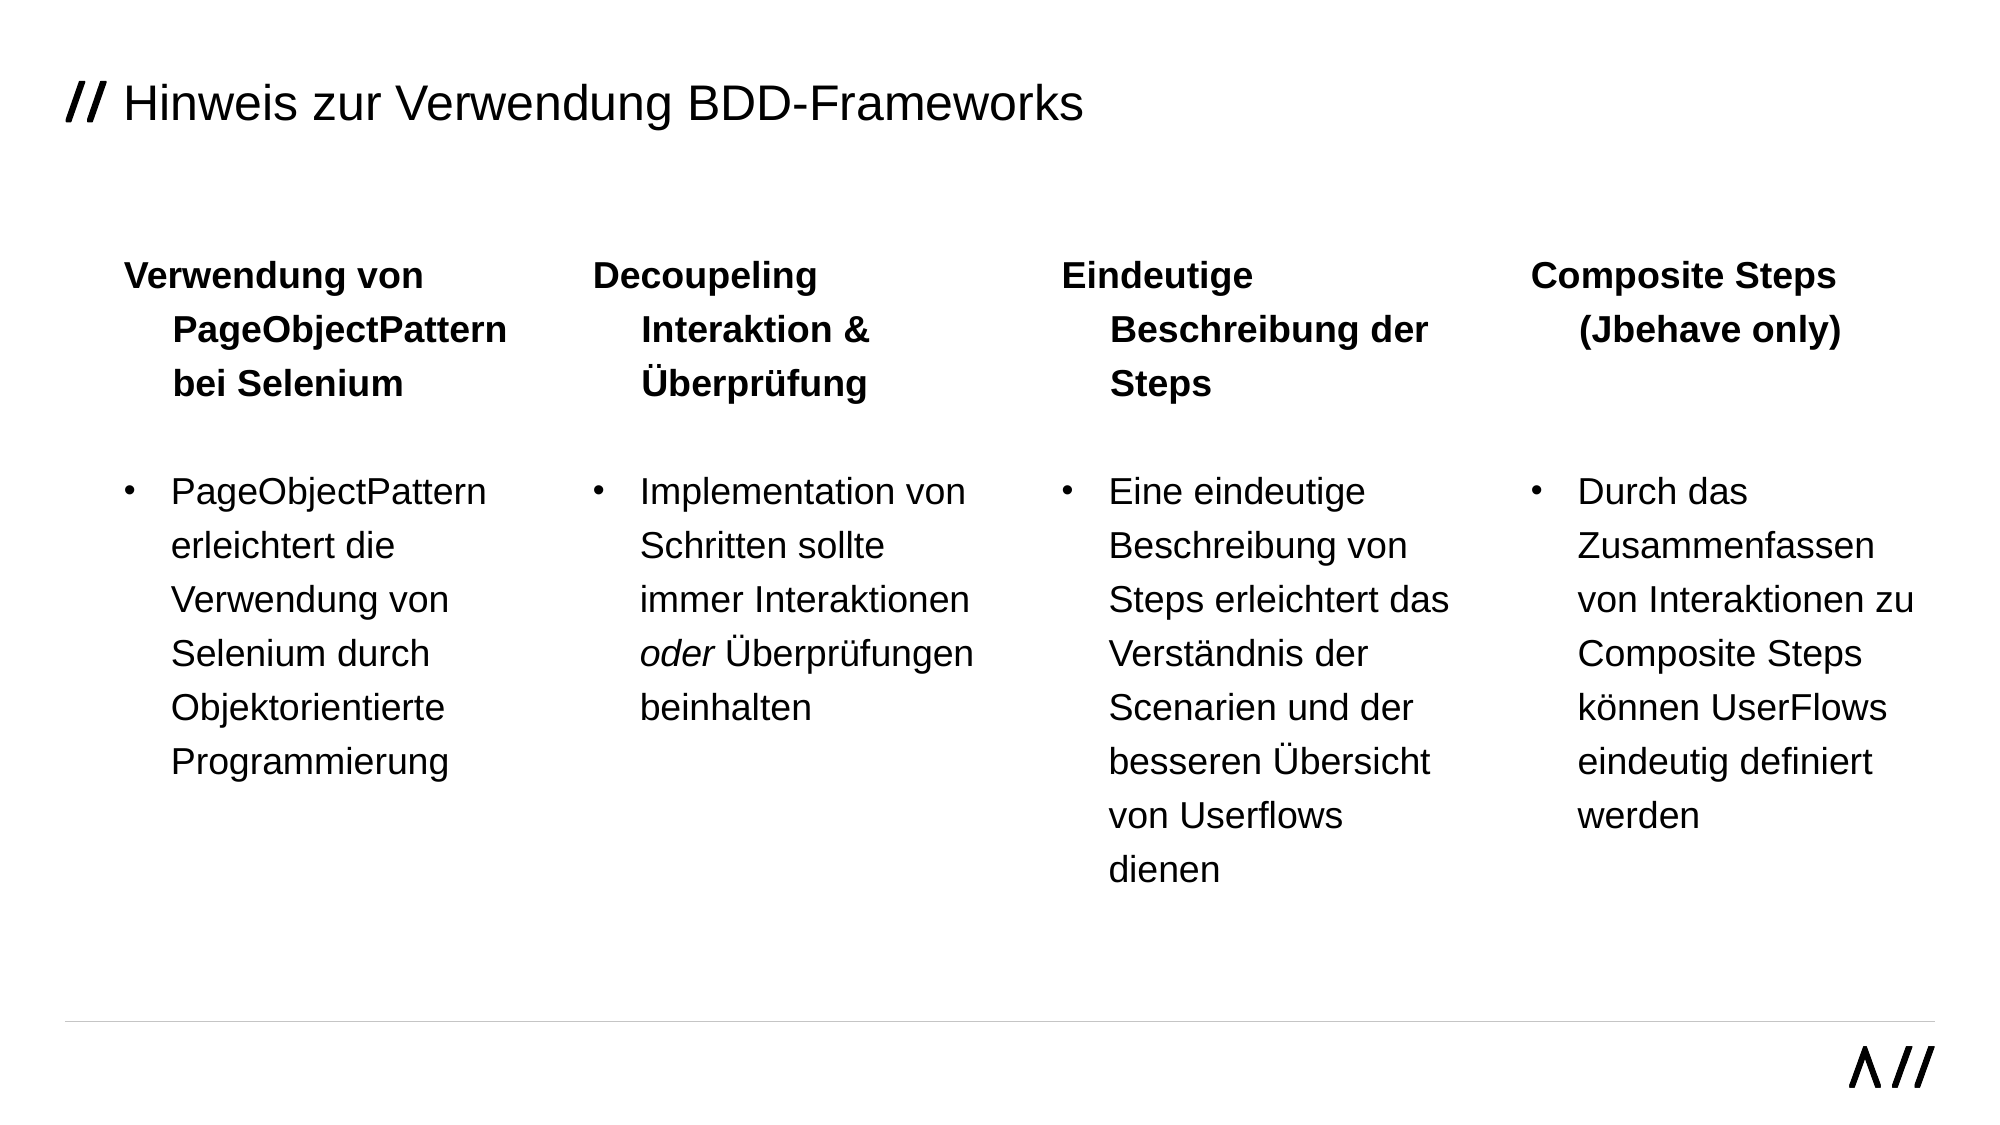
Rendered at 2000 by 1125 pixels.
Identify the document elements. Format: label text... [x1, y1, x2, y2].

list Composite Steps (Jbehave only) Durch das Zusammenfassen von Interaktionen zu Composite Steps können UserFlows eindeutig definiert werden [1530, 242, 1935, 928]
list Eindeutige Beschreibung der Steps Eine eindeutige Beschreibung von Steps erleichtert das Verständnis der Scenarien und der besseren Übersicht von Userflows dienen [1061, 242, 1466, 928]
list Verwendung von PageObjectPattern bei Selenium PageObjectPattern erleichtert die Verwendung von Selenium durch Objektorientierte Programmierung [124, 242, 528, 928]
list Decoupeling Interaktion & Überprüfung Implementation von Schritten sollte immer Interaktionen oder Überprüfungen beinhalten [592, 242, 997, 928]
title Hinweis zur Verwendung BDD-Frameworks [124, 76, 1935, 132]
picture [1849, 1046, 1935, 1088]
